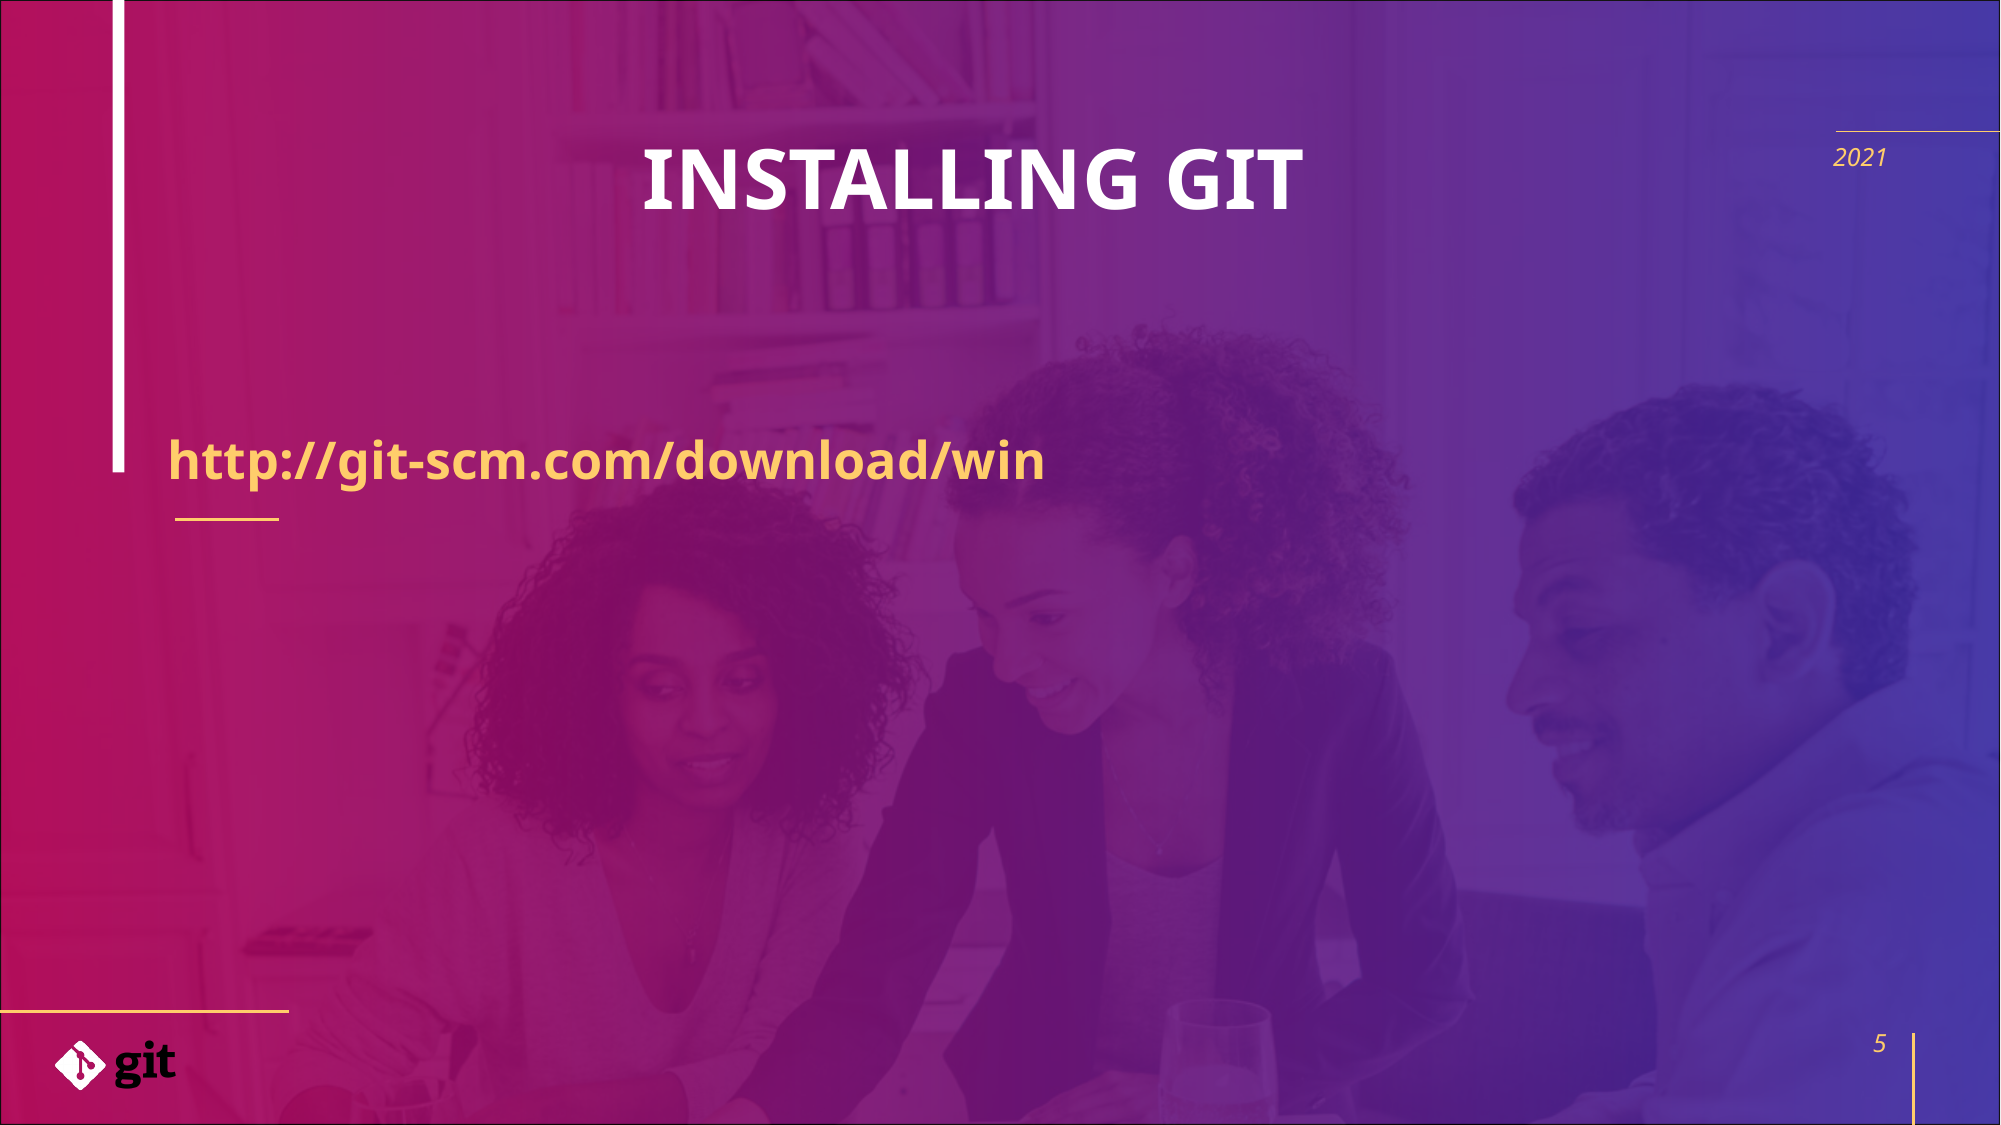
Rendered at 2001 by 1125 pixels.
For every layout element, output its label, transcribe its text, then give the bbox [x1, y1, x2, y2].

picture [55, 1005, 176, 1125]
list http://git-scm.com/download/win [152, 427, 1218, 962]
slide_number 5 [1451, 1015, 1902, 1075]
list 2021 [1818, 137, 1919, 192]
title INSTALLING GIT [152, 106, 1797, 235]
